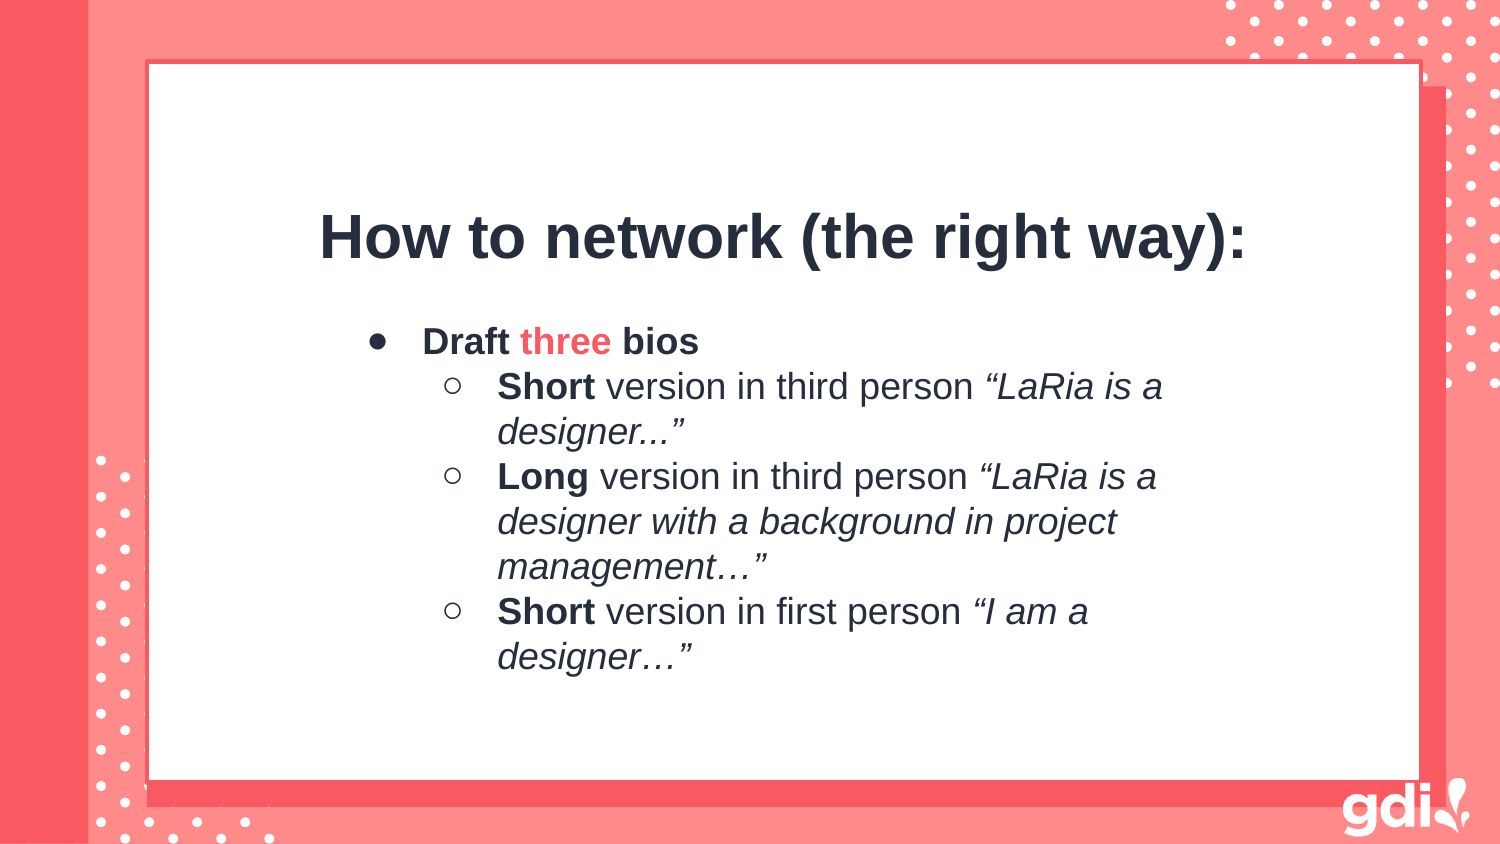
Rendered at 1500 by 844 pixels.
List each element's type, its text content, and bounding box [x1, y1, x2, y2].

picture [1342, 777, 1471, 838]
text_box Draft three bios Short version in third person “LaRia is a designer...” Long version in third person “LaRia is a designer with a background in project management…” Short version in first person “I am a designer…” [332, 381, 1268, 613]
text_box How to network (the right way): [304, 190, 1285, 277]
